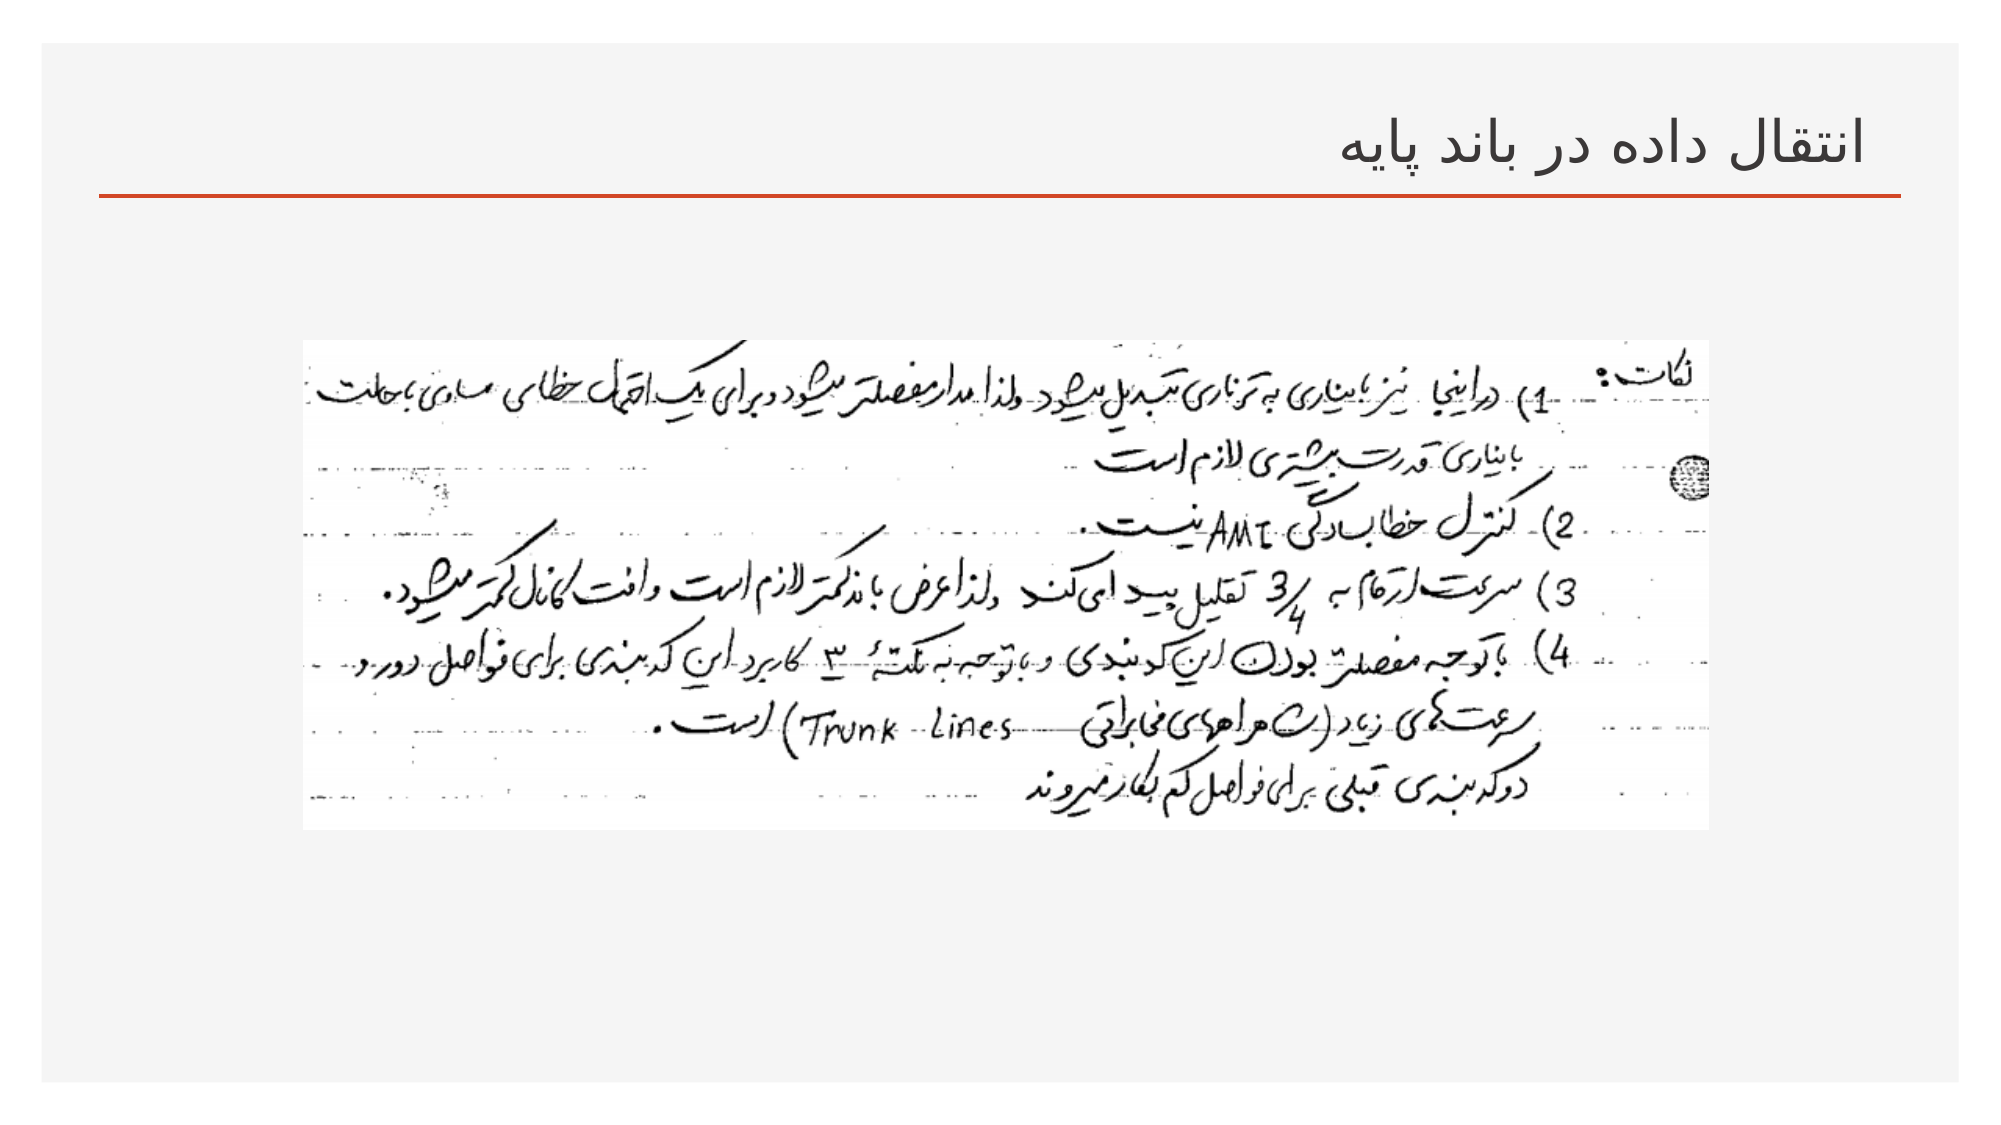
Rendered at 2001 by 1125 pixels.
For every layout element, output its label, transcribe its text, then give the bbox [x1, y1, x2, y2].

title انتقال داده در باند پایه [754, 77, 1883, 182]
picture [303, 340, 1709, 830]
